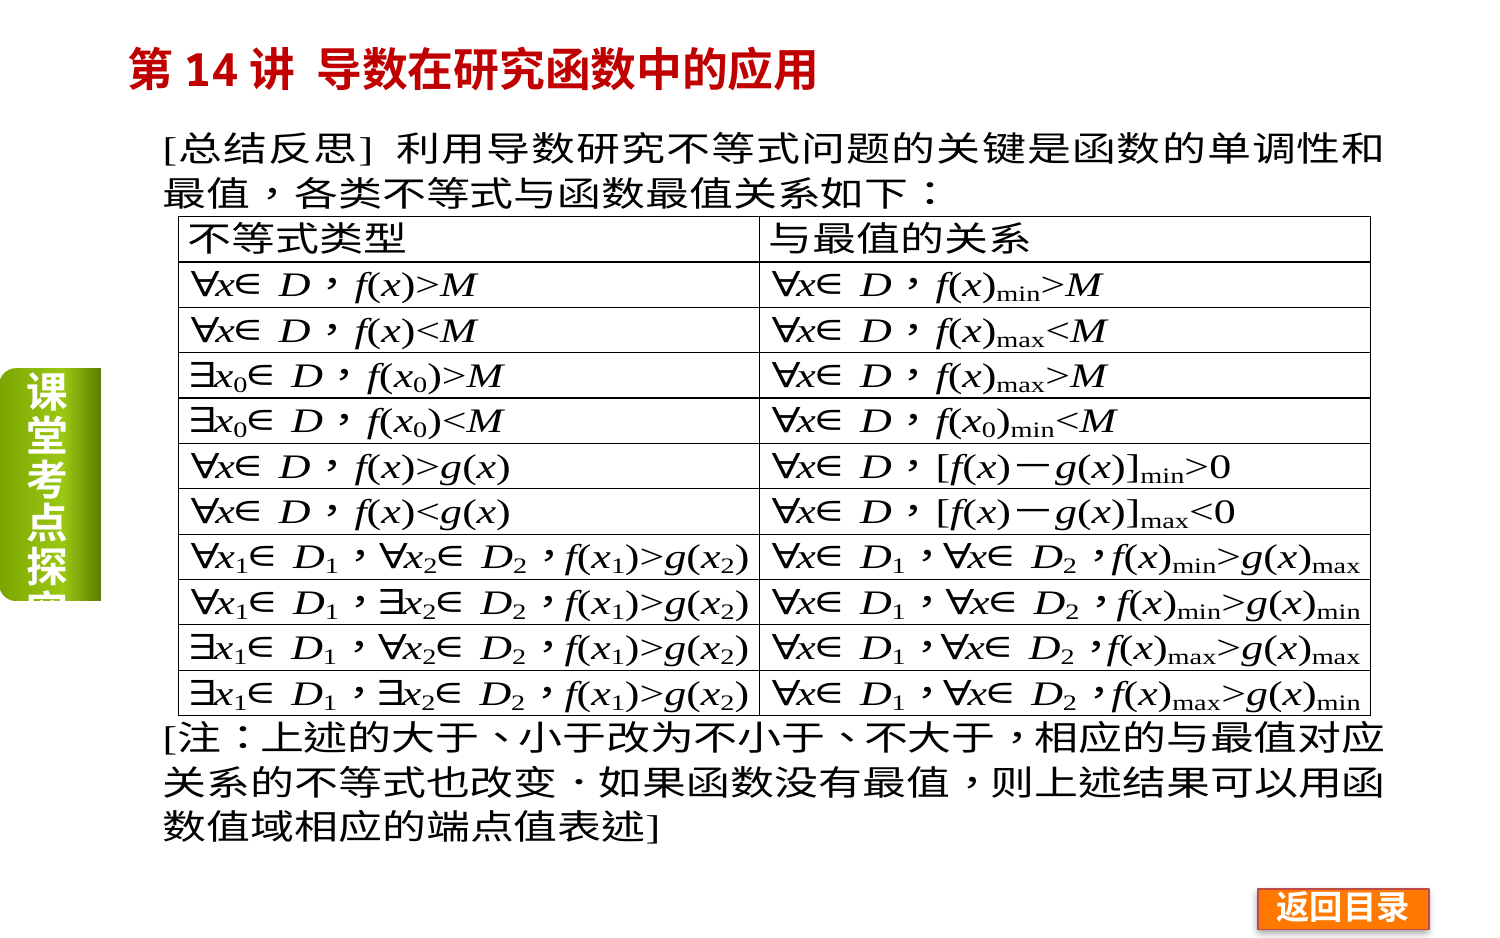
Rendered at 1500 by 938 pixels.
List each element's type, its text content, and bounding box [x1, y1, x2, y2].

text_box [0, 364, 101, 602]
text_box 返回目录 [1257, 888, 1430, 930]
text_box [152, 126, 1397, 873]
text_box 第14讲 导数在研究函数中的应用 [112, 35, 1211, 101]
